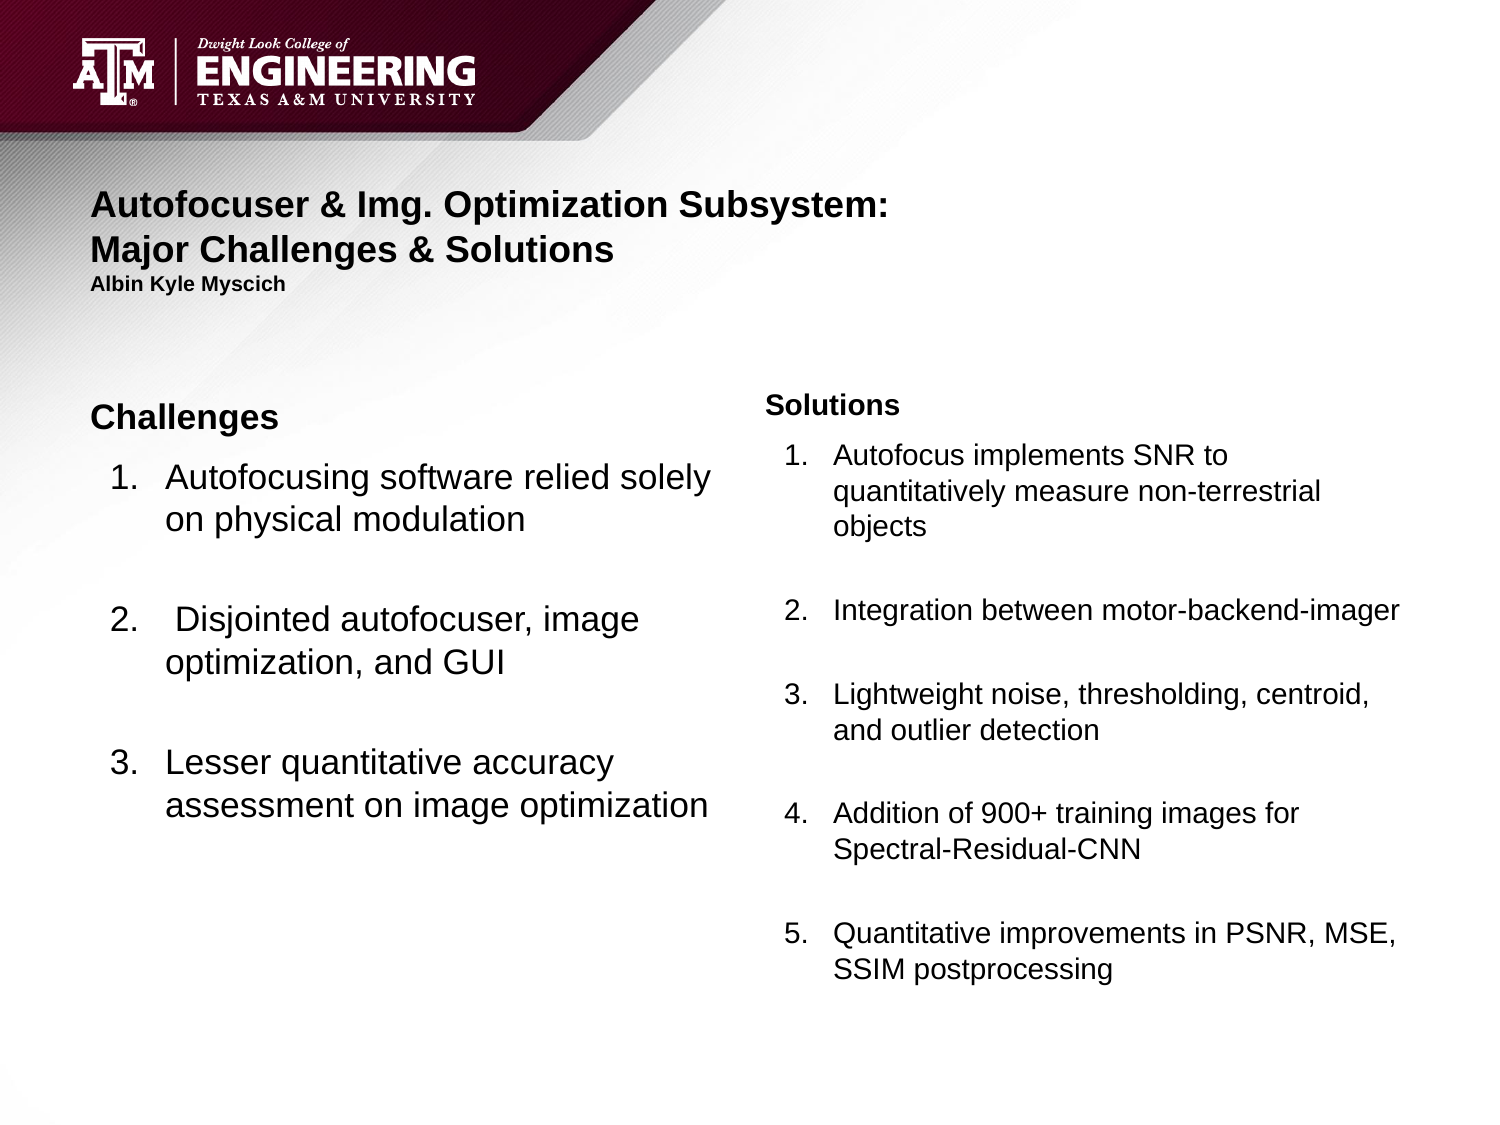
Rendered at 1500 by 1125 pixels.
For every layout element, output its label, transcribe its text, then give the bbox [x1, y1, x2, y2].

list Solutions Autofocus implements SNR to quantitatively measure non-terrestrial objects Integration between motor-backend-imager Lightweight noise, thresholding, centroid, and outlier detection Addition of 900+ training images for Spectral-Residual-CNN Quantitative improvements in PSNR, MSE, SSIM postprocessing [750, 336, 1425, 1005]
title Autofocuser & Img. Optimization Subsystem: Major Challenges & Solutions Albin Kyle Myscich [75, 172, 1425, 304]
picture [0, 0, 1500, 1125]
list Challenges Autofocusing software relied solely on physical modulation Disjointed autofocuser, image optimization, and GUI Lesser quantitative accuracy assessment on image optimization [75, 336, 750, 1005]
